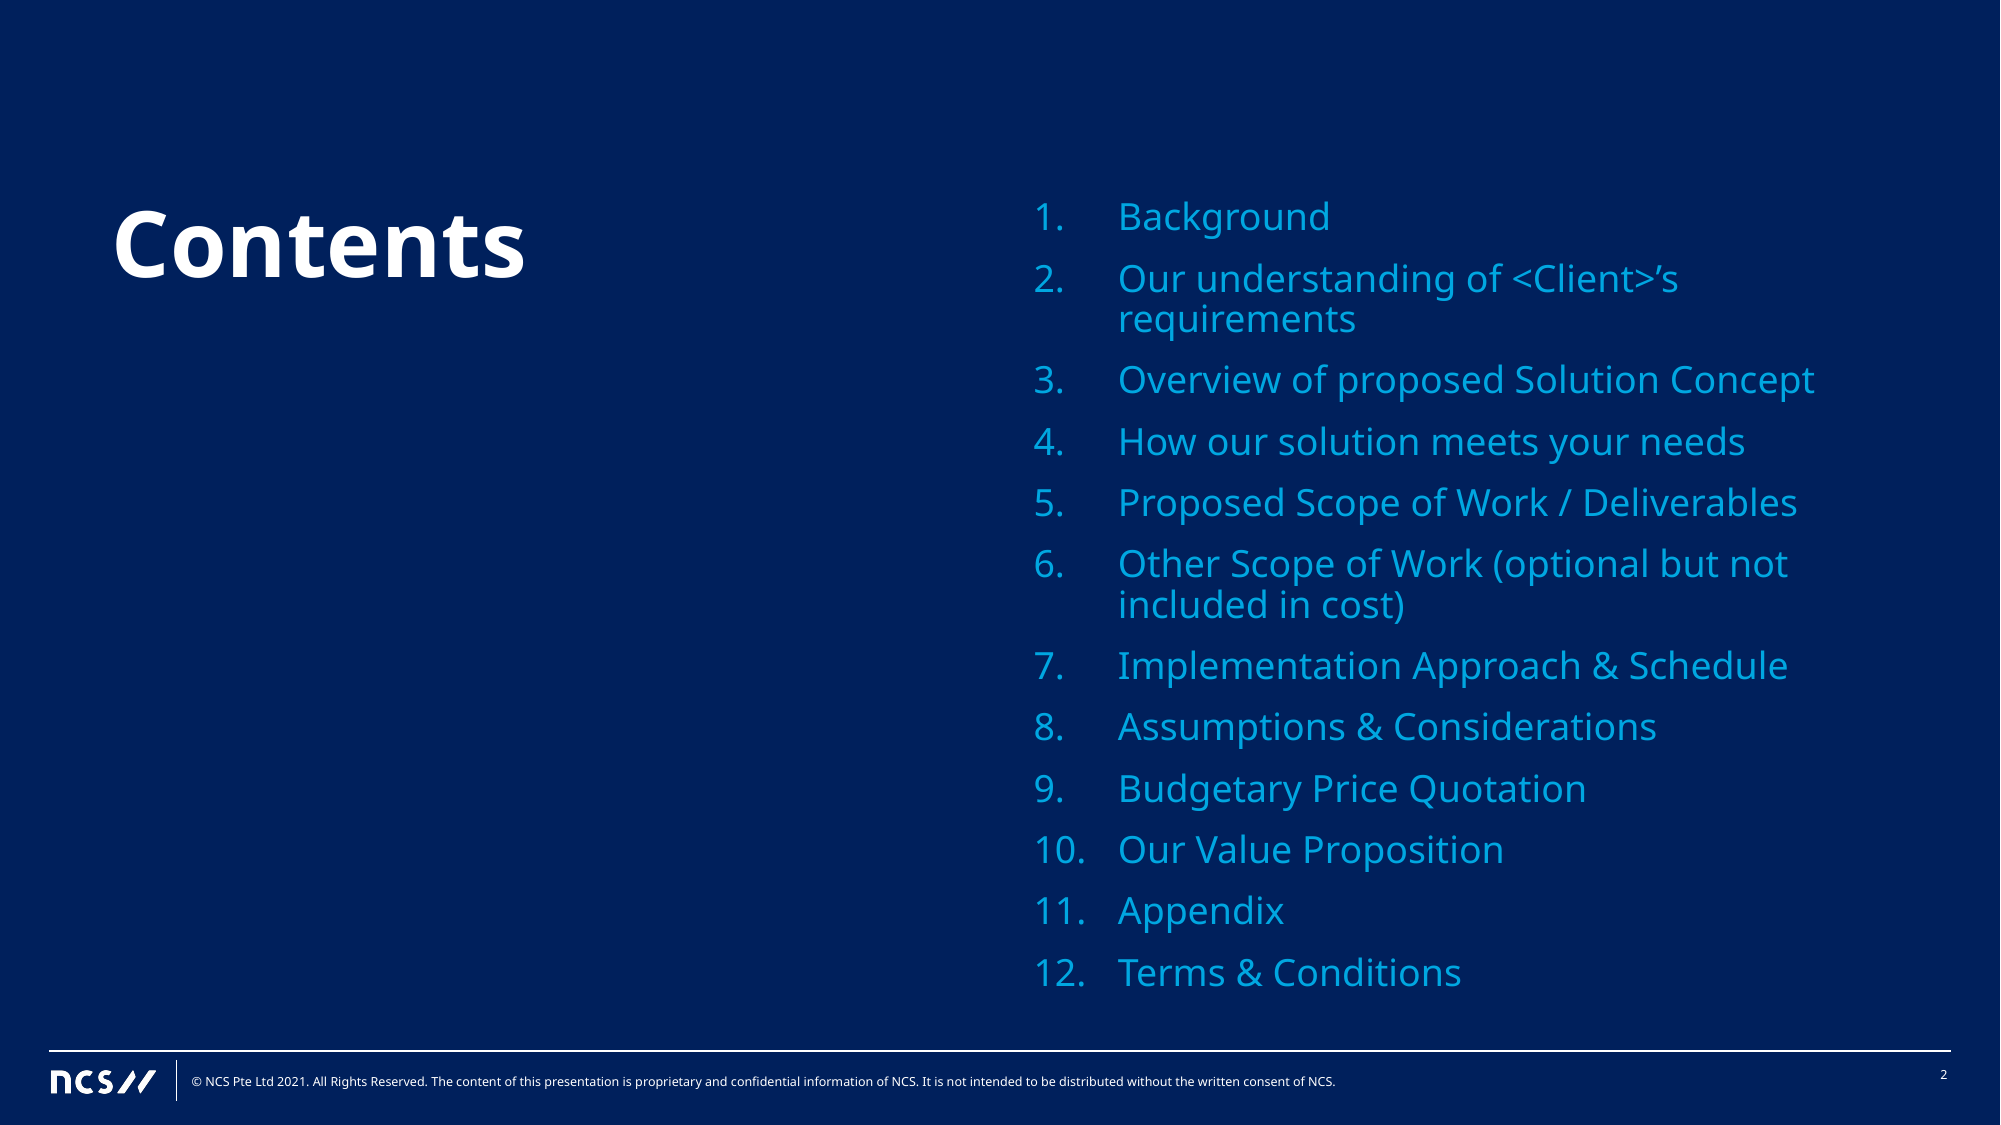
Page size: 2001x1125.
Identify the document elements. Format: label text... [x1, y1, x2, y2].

list Contents [97, 191, 983, 320]
list Background Our understanding of <Client>’s requirements Overview of proposed Solution Concept How our solution meets your needs Proposed Scope of Work / Deliverables Other Scope of Work (optional but not included in cost) Implementation Approach & Schedule Assumptions & Considerations Budgetary Price Quotation Our Value Proposition Appendix Terms & Conditions [1018, 191, 1905, 1009]
picture [39, 1058, 168, 1106]
